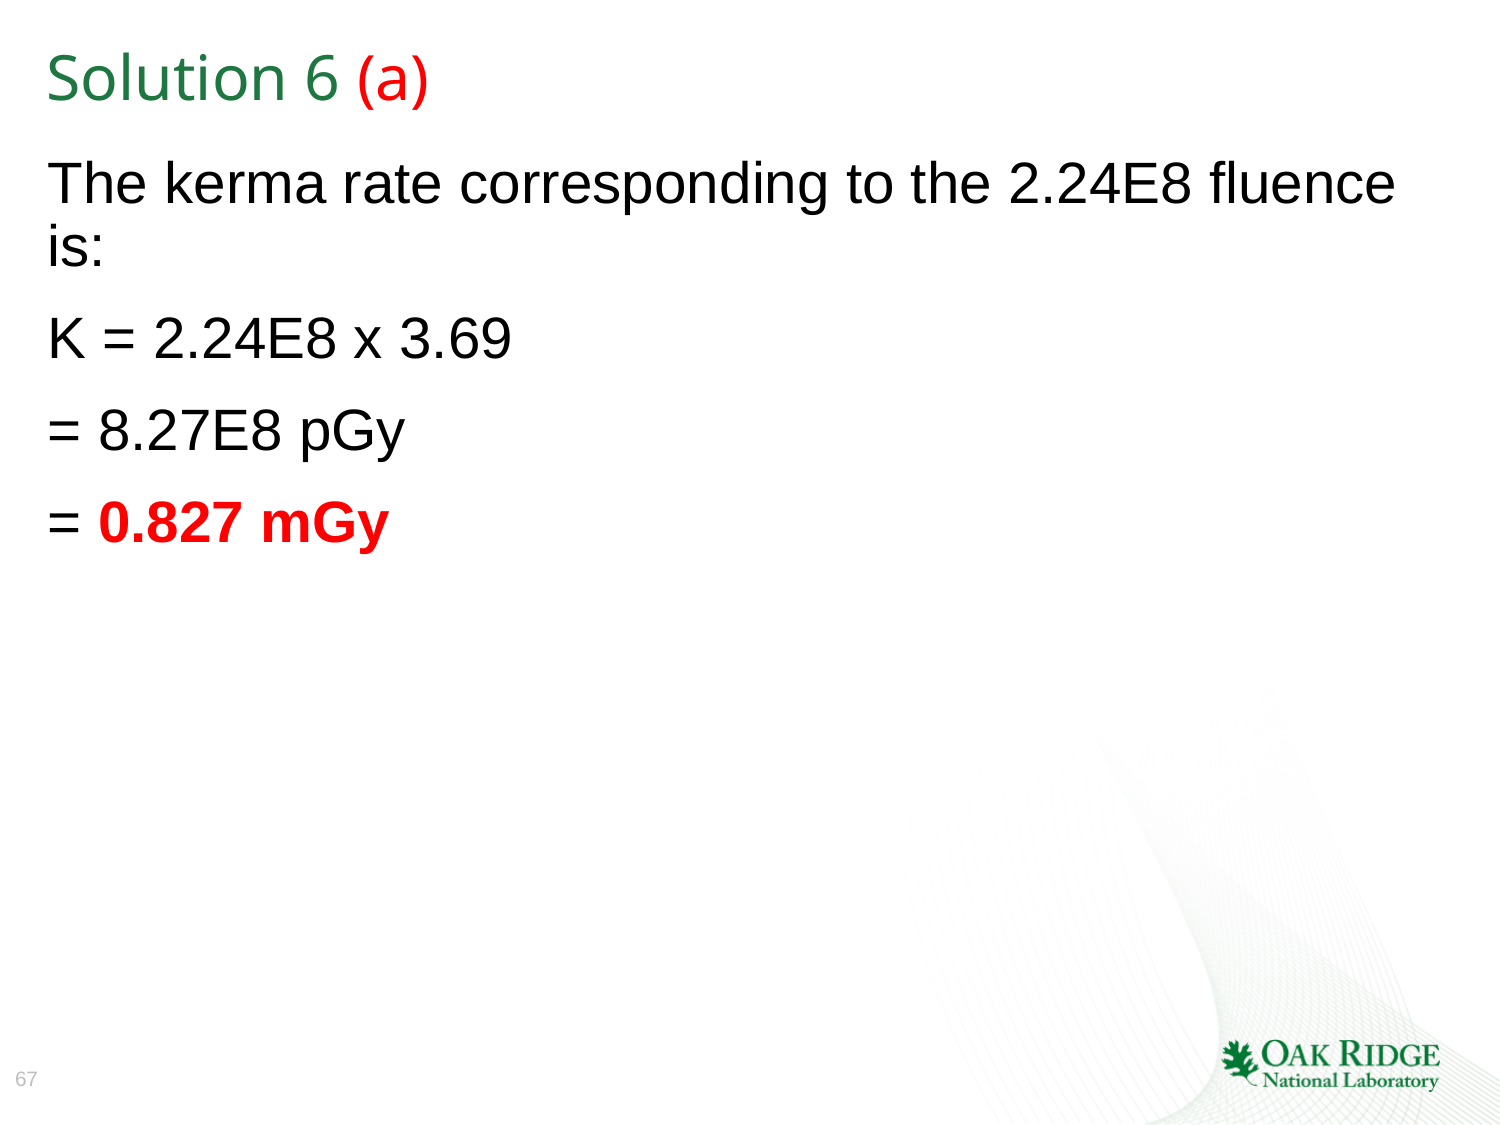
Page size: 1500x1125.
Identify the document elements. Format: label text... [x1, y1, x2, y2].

picture [833, 297, 1500, 1125]
title Solution 6 (a) [31, 41, 1449, 122]
list The kerma rate corresponding to the 2.24E8 fluence is: K = 2.24E8 x 3.69 = 8.27E8 pGy = 0.827 mGy [32, 144, 1451, 834]
